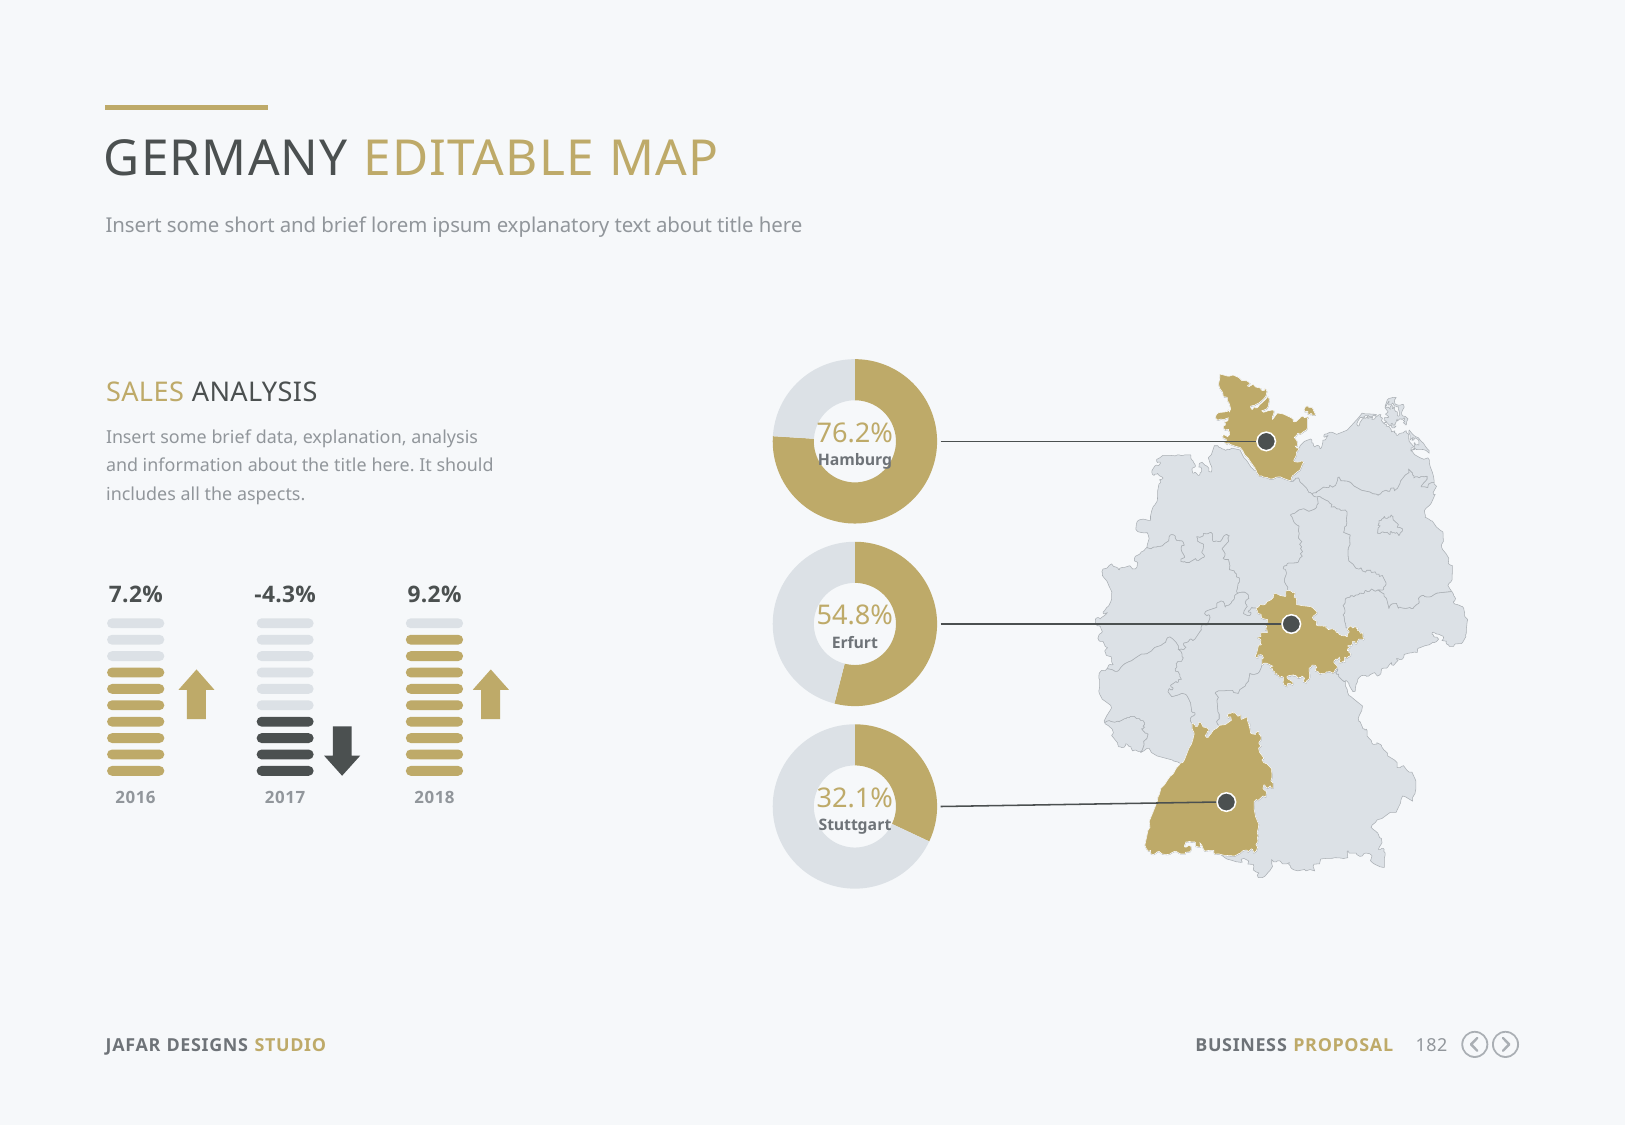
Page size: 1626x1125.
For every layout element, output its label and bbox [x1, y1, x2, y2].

text_box [106, 374, 513, 505]
text_box [107, 618, 165, 776]
chart [769, 716, 941, 897]
text_box [98, 786, 173, 807]
list [103, 125, 1518, 188]
text_box [800, 780, 910, 835]
text_box [324, 726, 361, 776]
text_box [405, 618, 464, 776]
text_box [800, 597, 910, 652]
text_box [472, 669, 509, 720]
chart [769, 351, 941, 532]
list [105, 209, 1519, 241]
text_box [248, 579, 323, 607]
text_box [397, 579, 472, 607]
text_box [98, 579, 173, 607]
text_box [248, 786, 323, 807]
text_box [940, 373, 1468, 878]
chart [769, 534, 941, 714]
text_box [256, 618, 314, 776]
text_box [178, 669, 215, 720]
text_box [800, 415, 910, 469]
text_box [397, 786, 472, 807]
